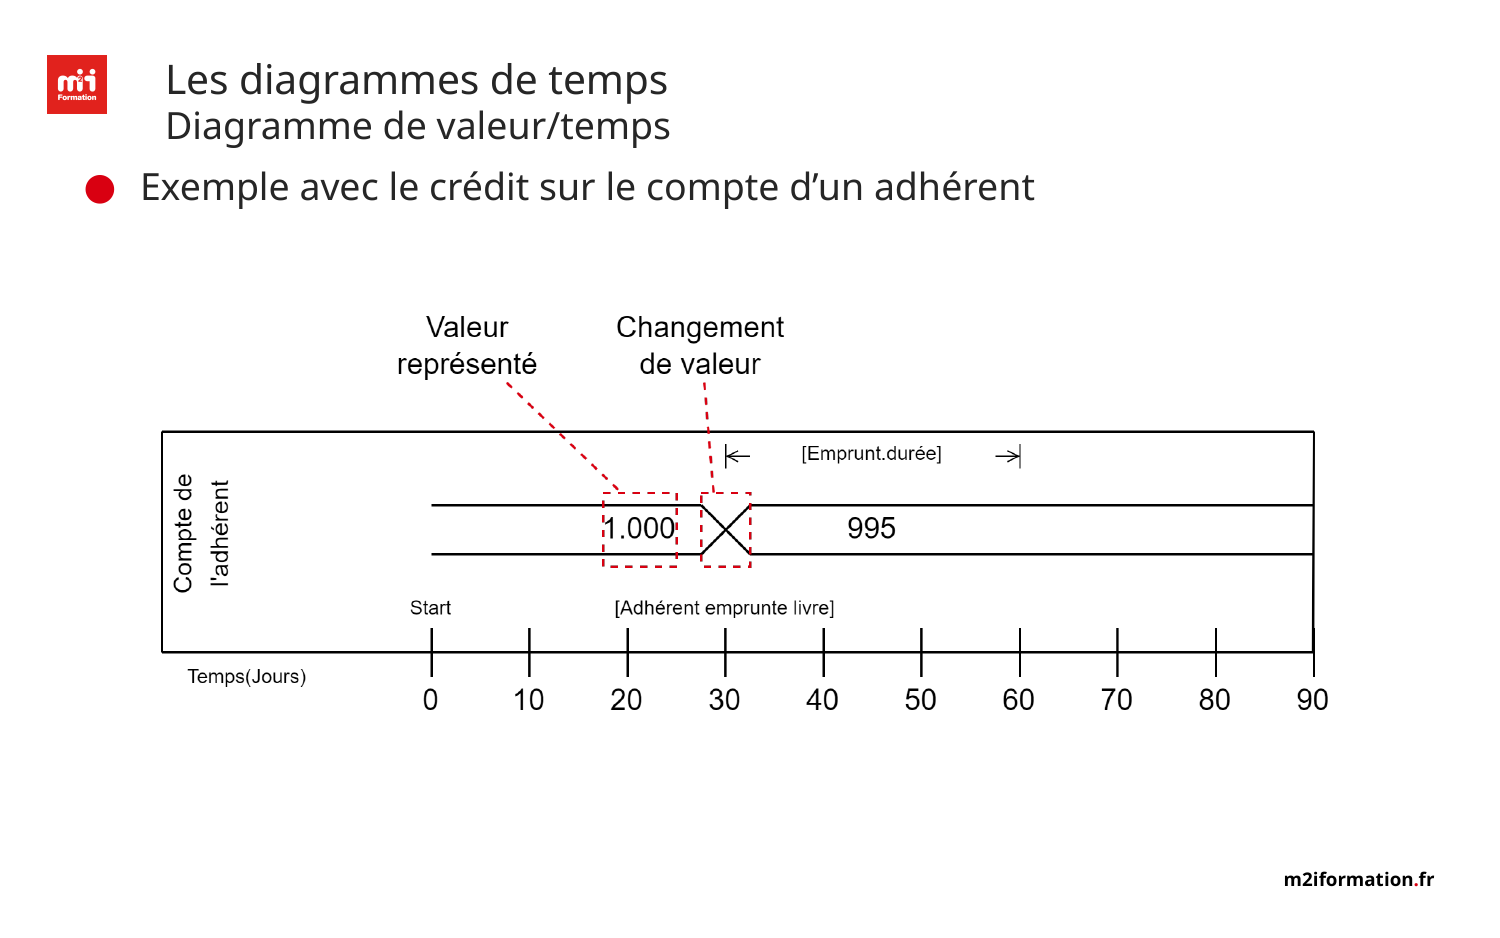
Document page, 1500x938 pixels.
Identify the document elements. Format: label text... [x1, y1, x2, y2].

list Exemple avec le crédit sur le compte d’un adhérent [49, 155, 1450, 859]
picture [136, 282, 1364, 749]
picture [47, 55, 107, 114]
title Les diagrammes de temps Diagramme de valeur/temps [150, 45, 1500, 156]
